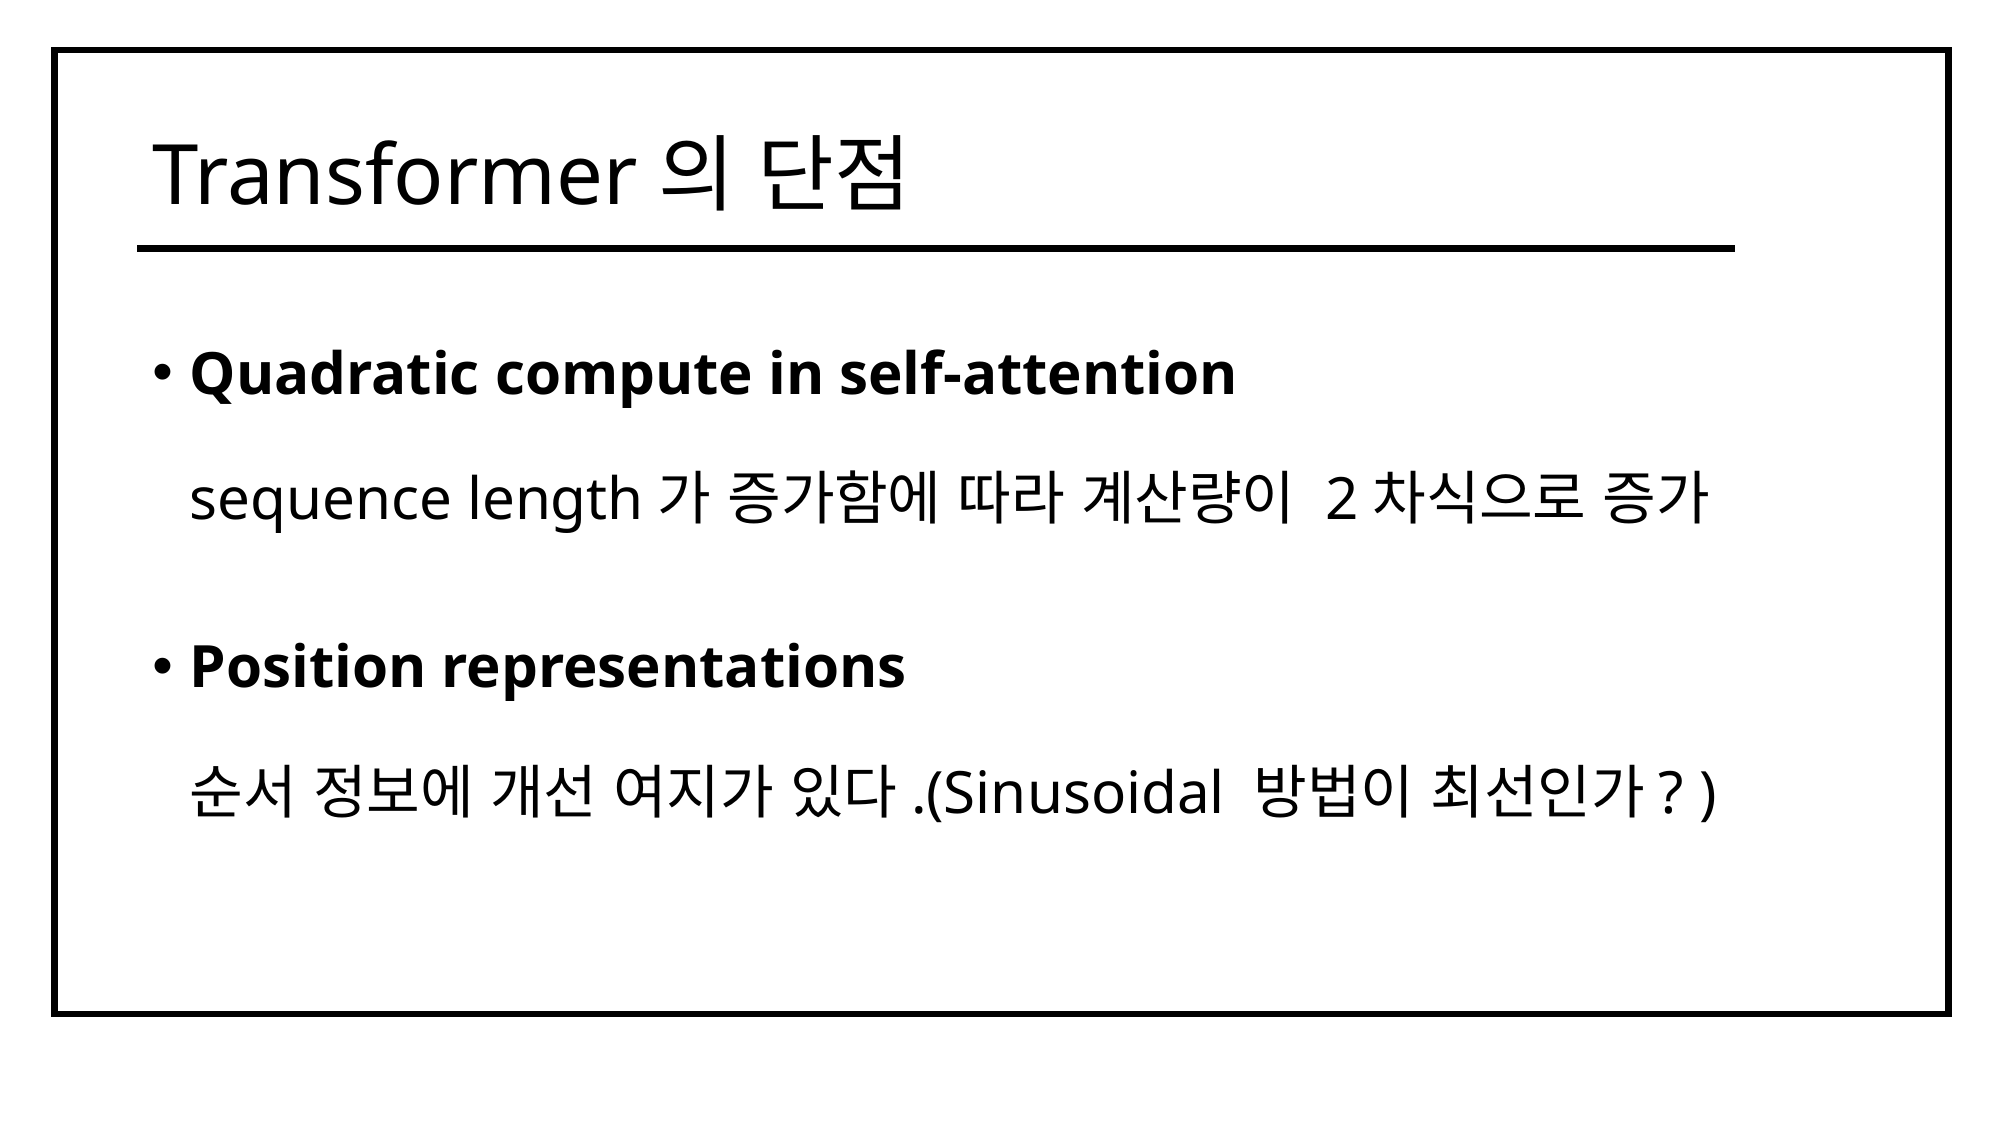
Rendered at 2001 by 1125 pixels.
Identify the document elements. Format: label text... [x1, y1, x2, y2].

title Transformer의 단점 [137, 68, 1863, 287]
list Quadratic compute in self-attention sequence length가 증가함에 따라 계산량이 2차식으로 증가 Position representations 순서 정보에 개선 여지가 있다.(Sinusoidal 방법이 최선인가? ) [137, 336, 1863, 906]
